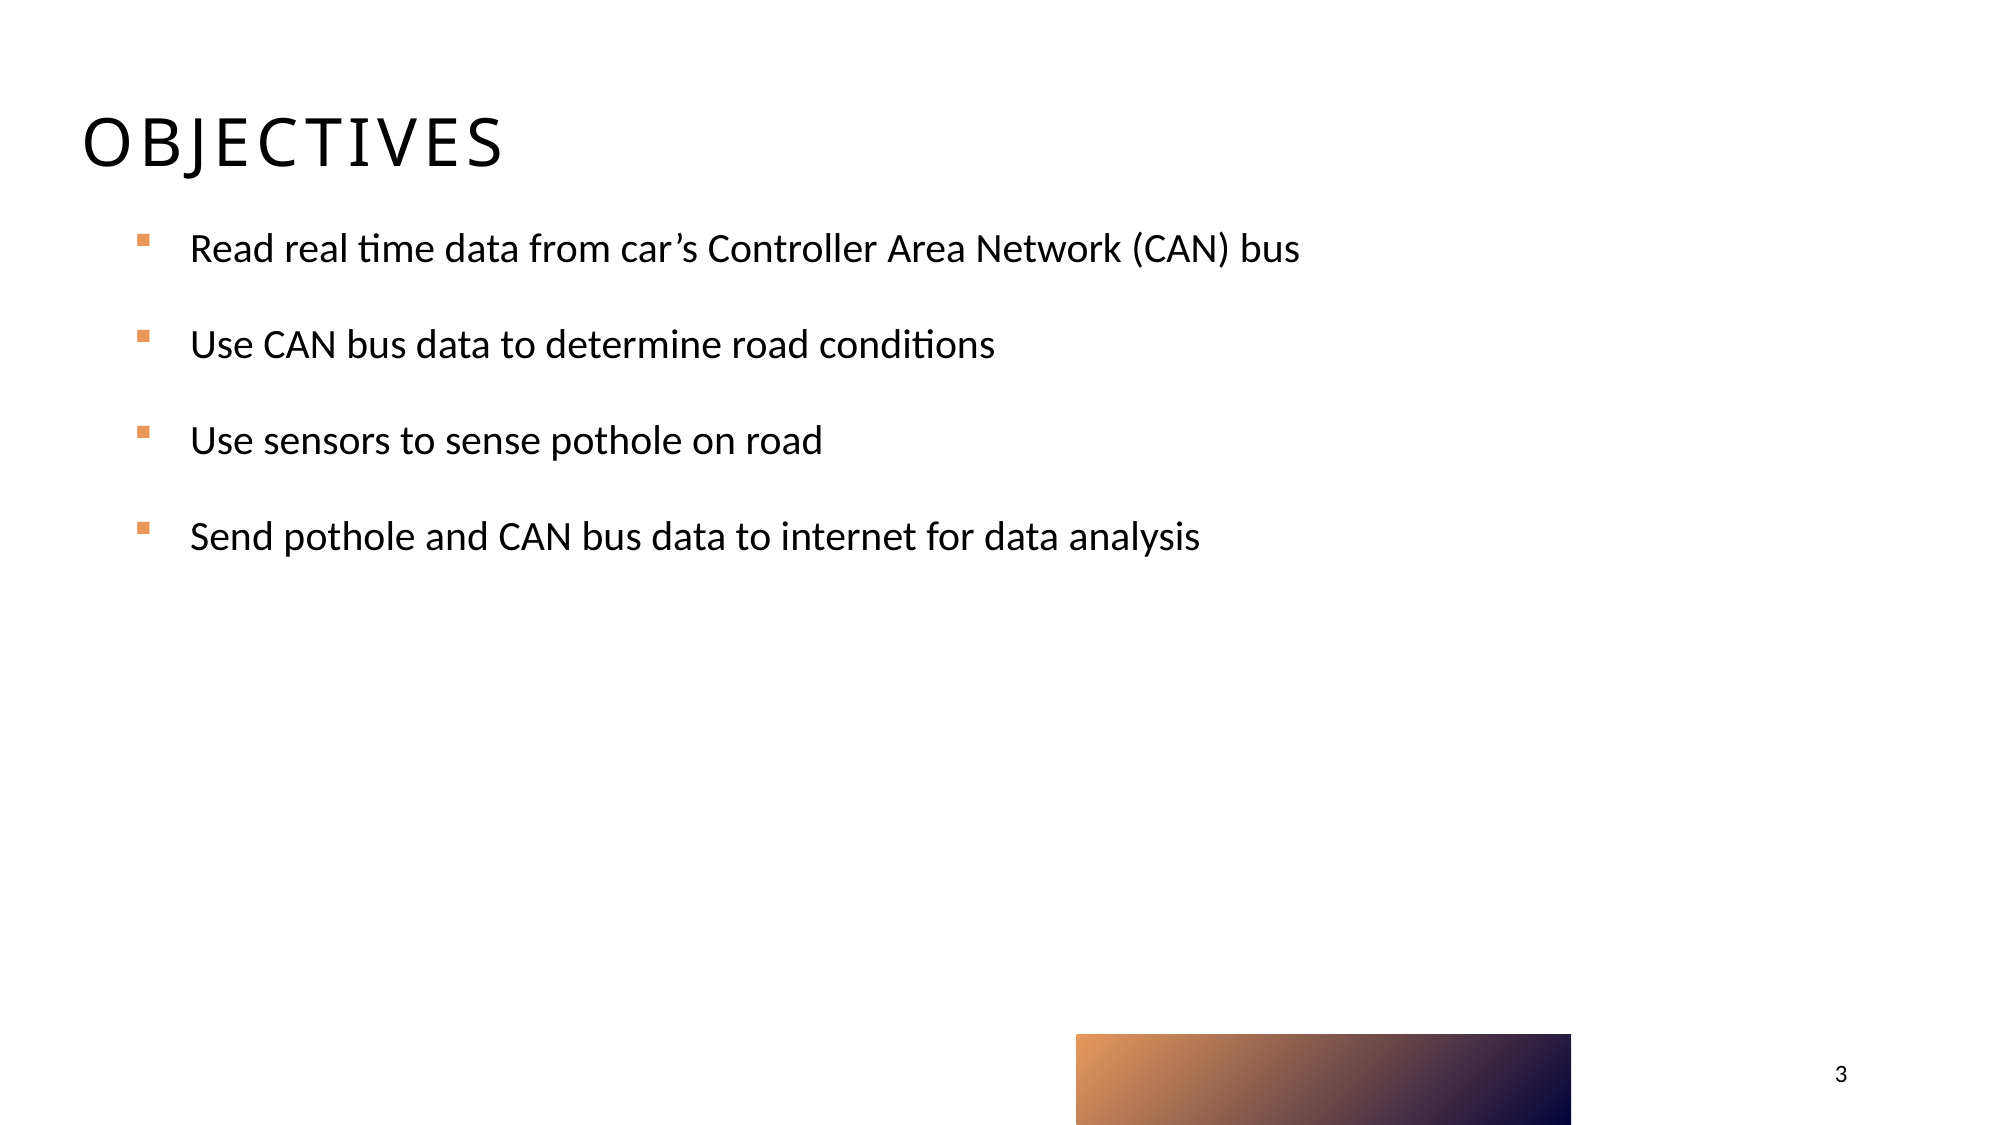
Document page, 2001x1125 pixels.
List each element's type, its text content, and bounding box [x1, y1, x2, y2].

title Objectives [66, 0, 860, 189]
slide_number 3 [1412, 1042, 1863, 1103]
list Read real time data from car’s Controller Area Network (CAN) bus Use CAN bus data to determine road conditions Use sensors to sense pothole on road Send pothole and CAN bus data to internet for data analysis [118, 188, 1882, 882]
